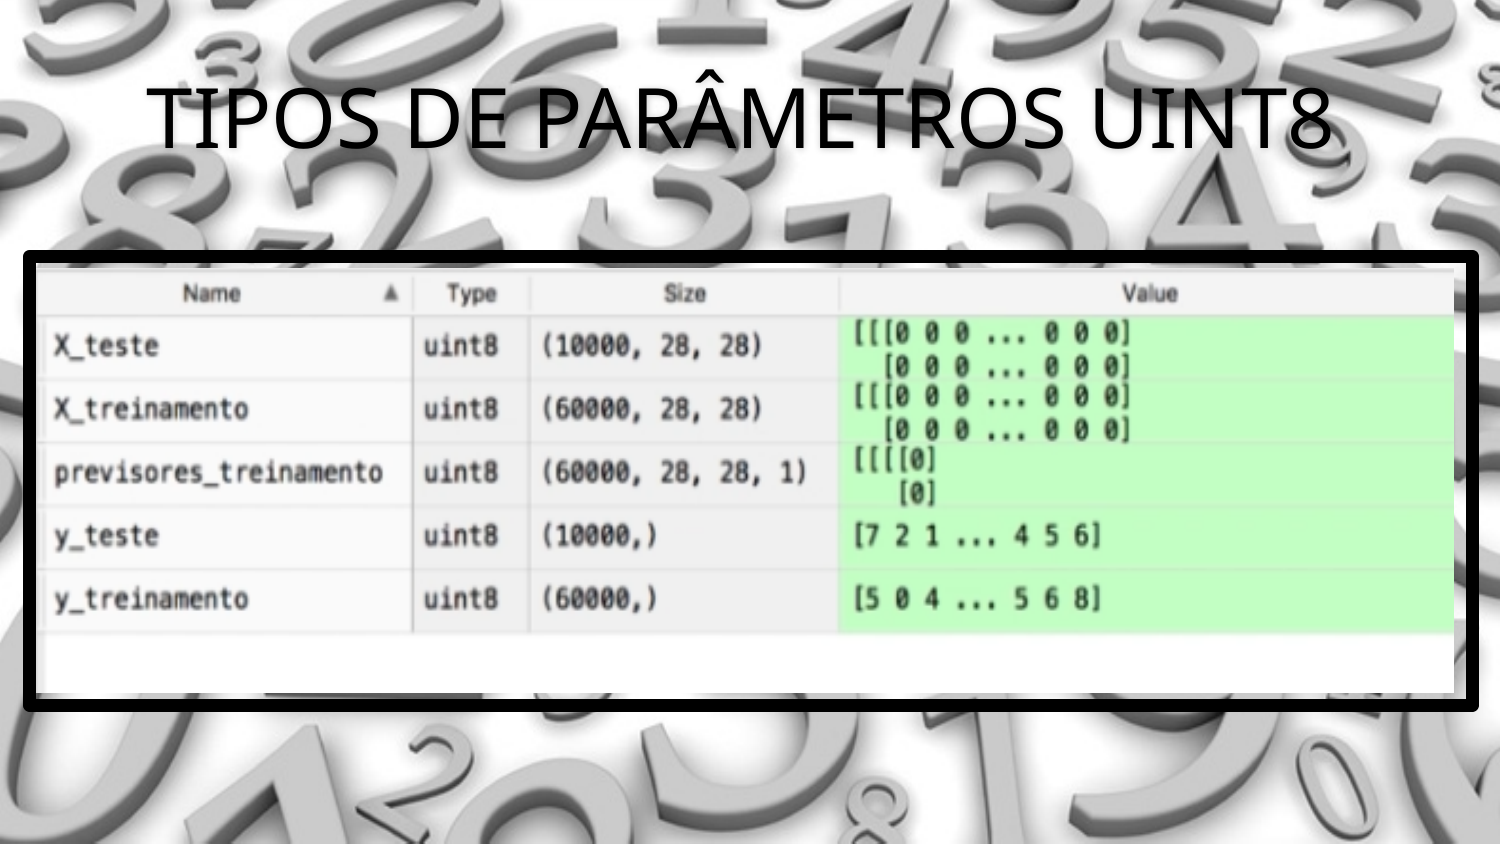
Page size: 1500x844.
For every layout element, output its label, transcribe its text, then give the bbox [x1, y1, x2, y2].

picture [0, 0, 1500, 844]
text_box TIPOS DE PARÂMETROS UINT8 [59, 43, 1424, 186]
text_box [27, 254, 1475, 707]
